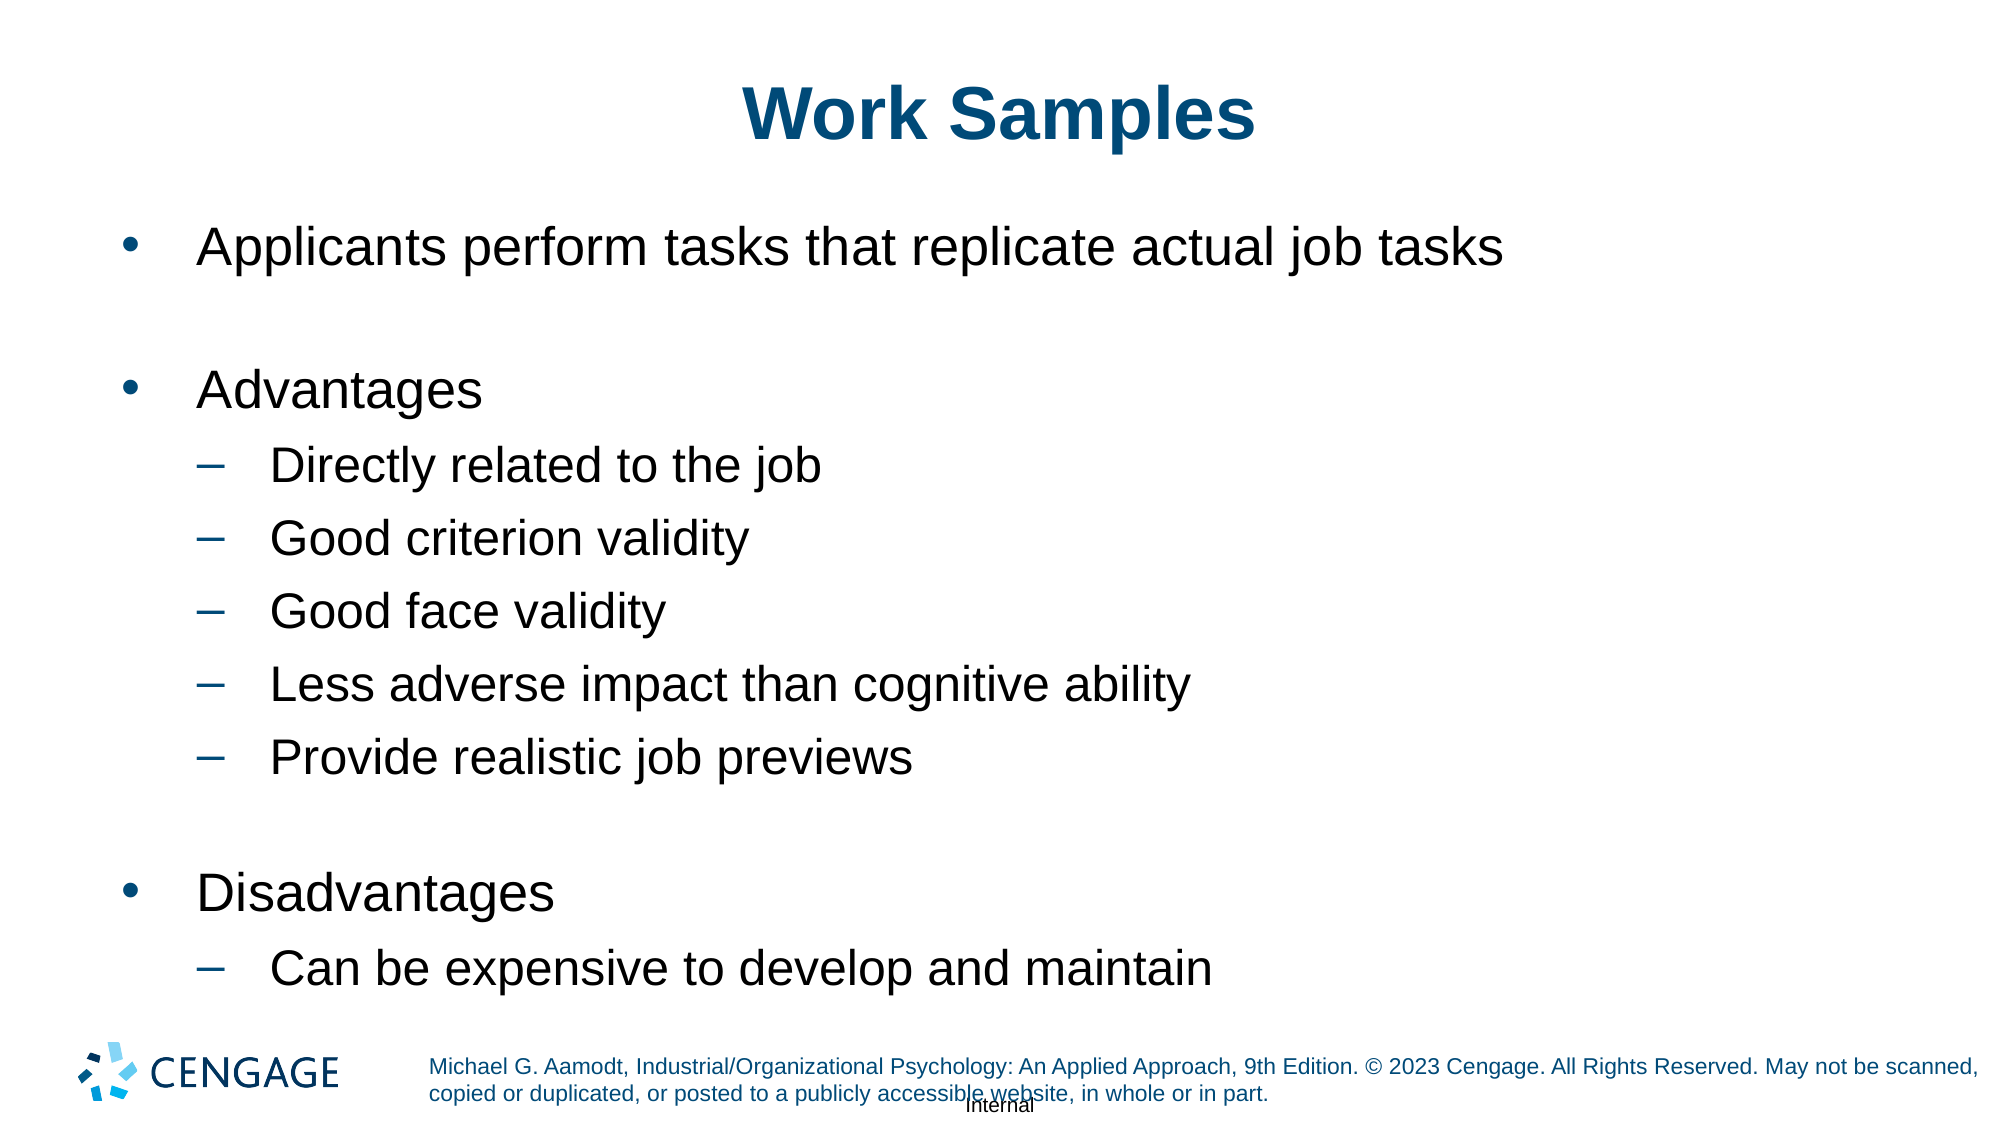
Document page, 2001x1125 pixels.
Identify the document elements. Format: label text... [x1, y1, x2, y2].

list Applicants perform tasks that replicate actual job tasks Advantages Directly related to the job Good criterion validity Good face validity Less adverse impact than cognitive ability Provide realistic job previews Disadvantages Can be expensive to develop and maintain [121, 211, 1880, 1000]
title Work Samples [137, 34, 1863, 196]
picture [78, 1042, 338, 1101]
